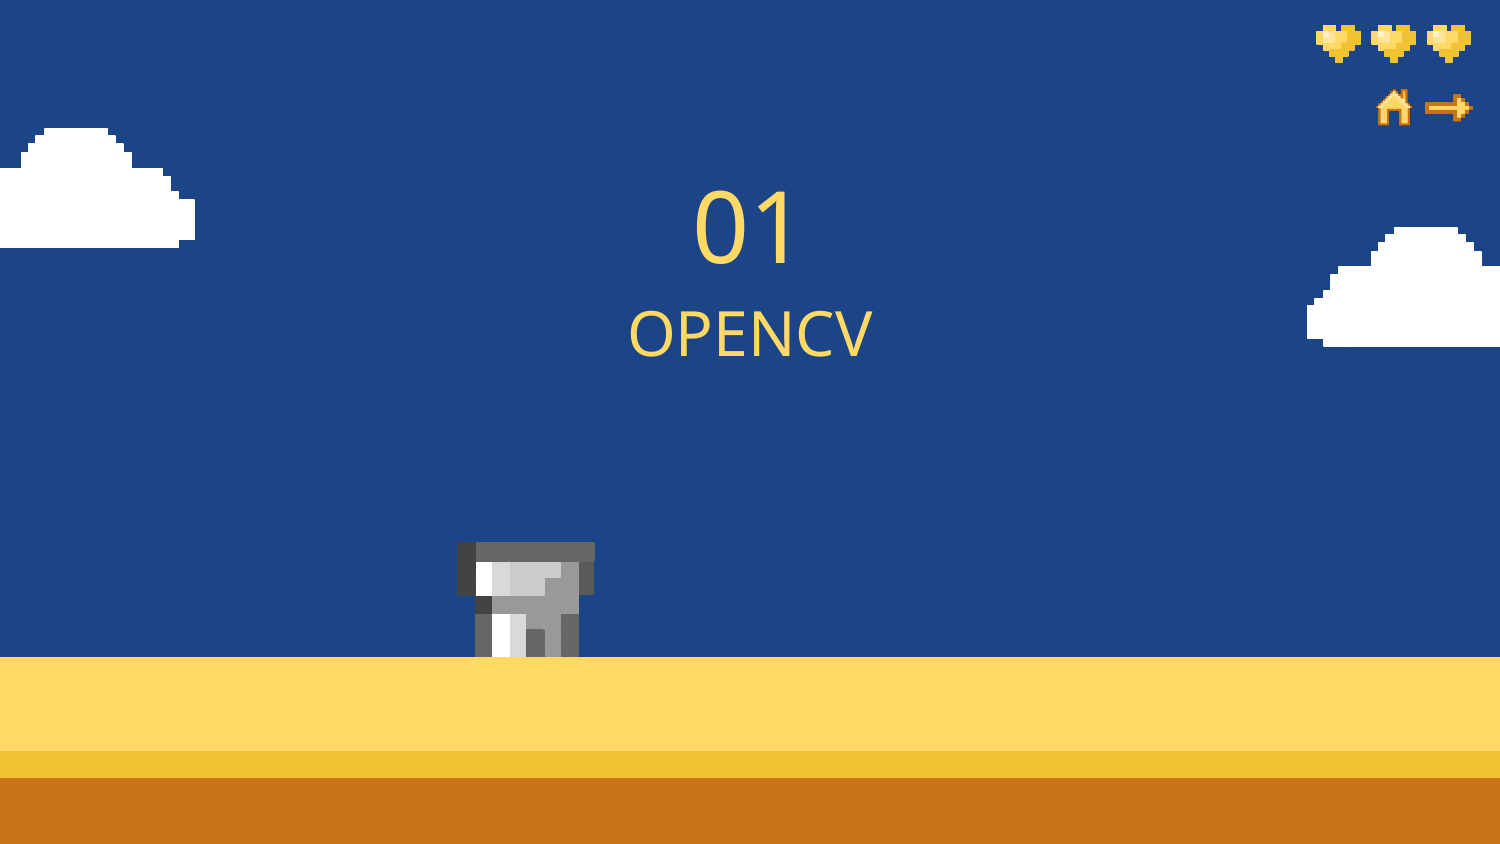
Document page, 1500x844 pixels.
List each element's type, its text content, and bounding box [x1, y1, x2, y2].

picture [1374, 88, 1413, 127]
title OPENCV [218, 262, 1282, 401]
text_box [1371, 25, 1416, 63]
title 01 [51, 181, 1449, 299]
picture [1425, 92, 1473, 122]
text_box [1316, 25, 1361, 63]
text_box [1427, 25, 1471, 63]
